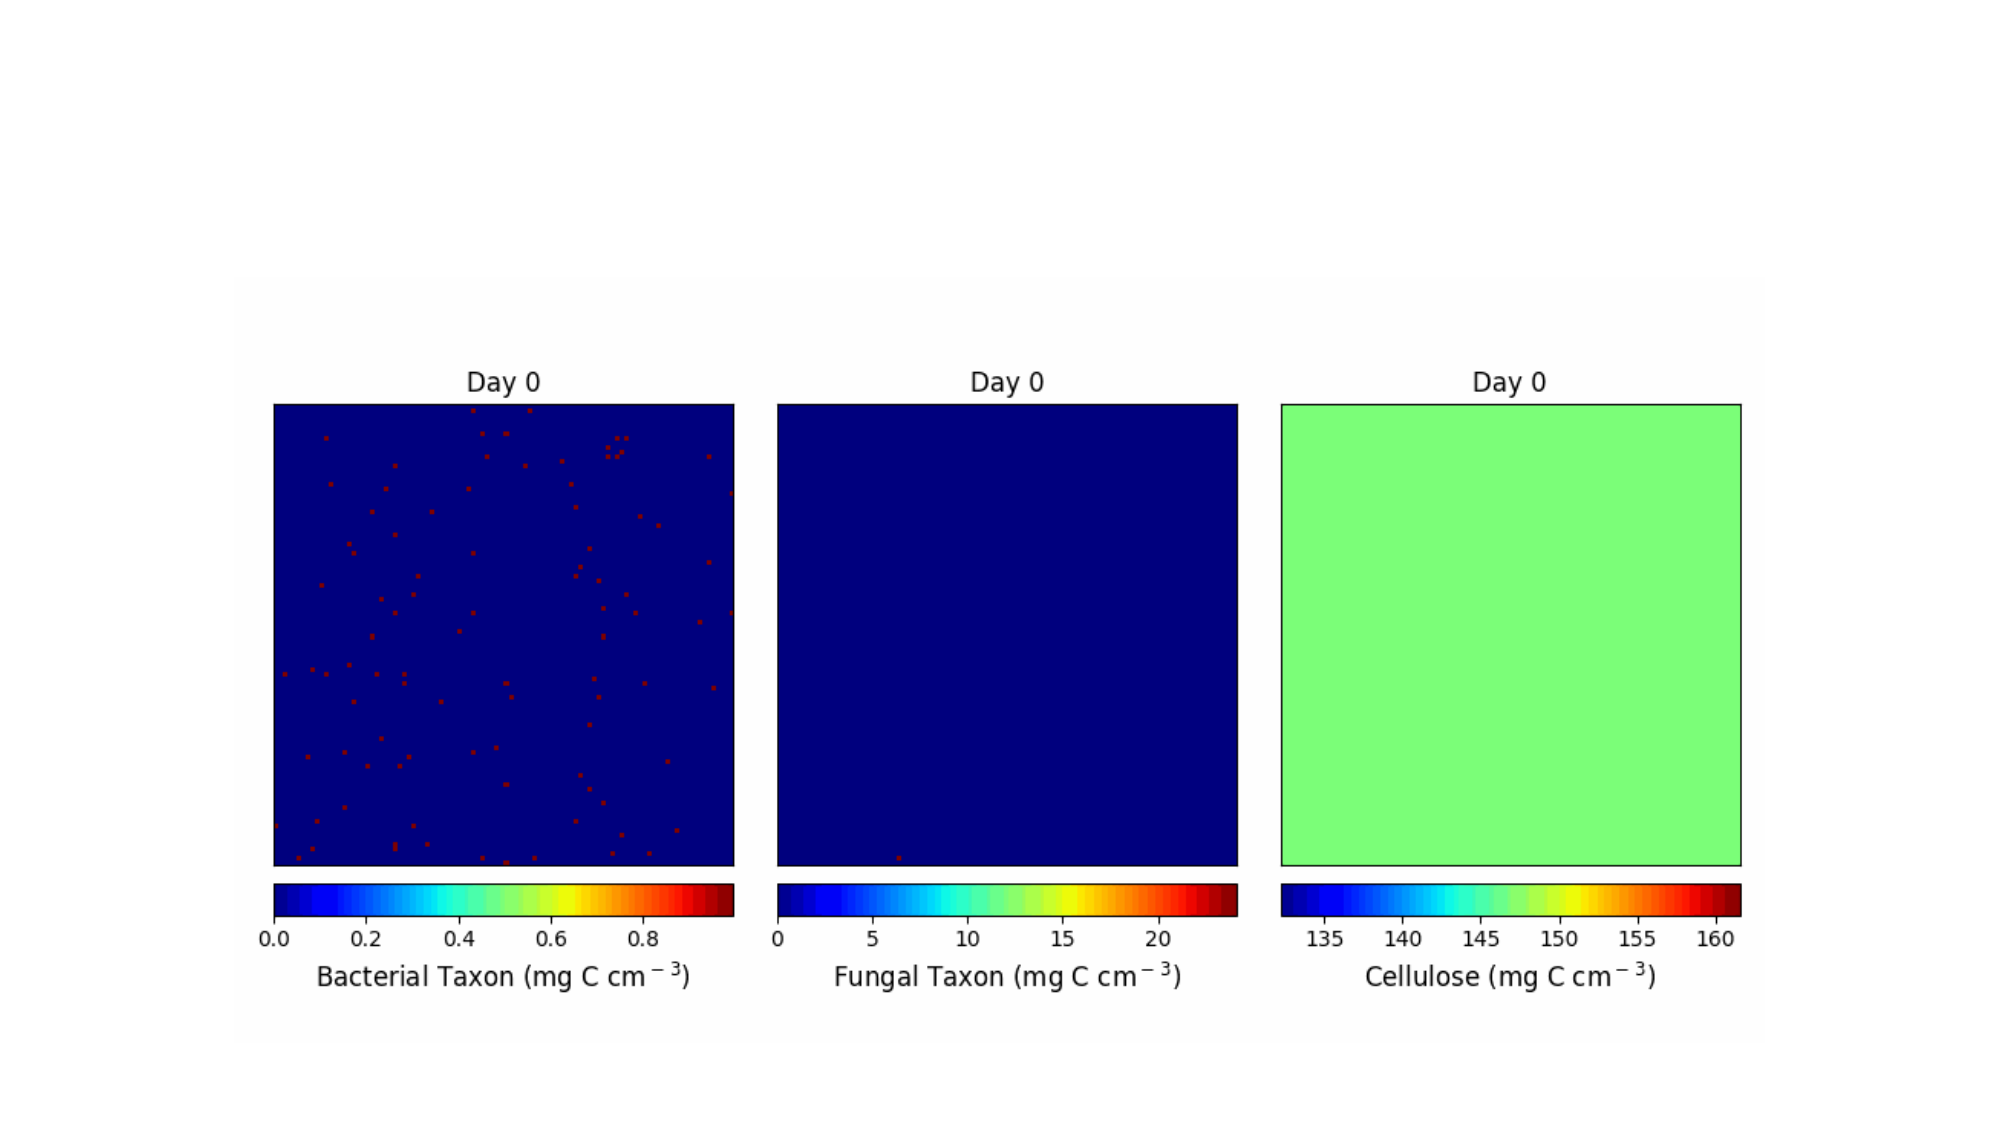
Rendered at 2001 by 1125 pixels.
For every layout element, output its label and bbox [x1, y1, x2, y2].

list [234, 277, 1765, 1043]
